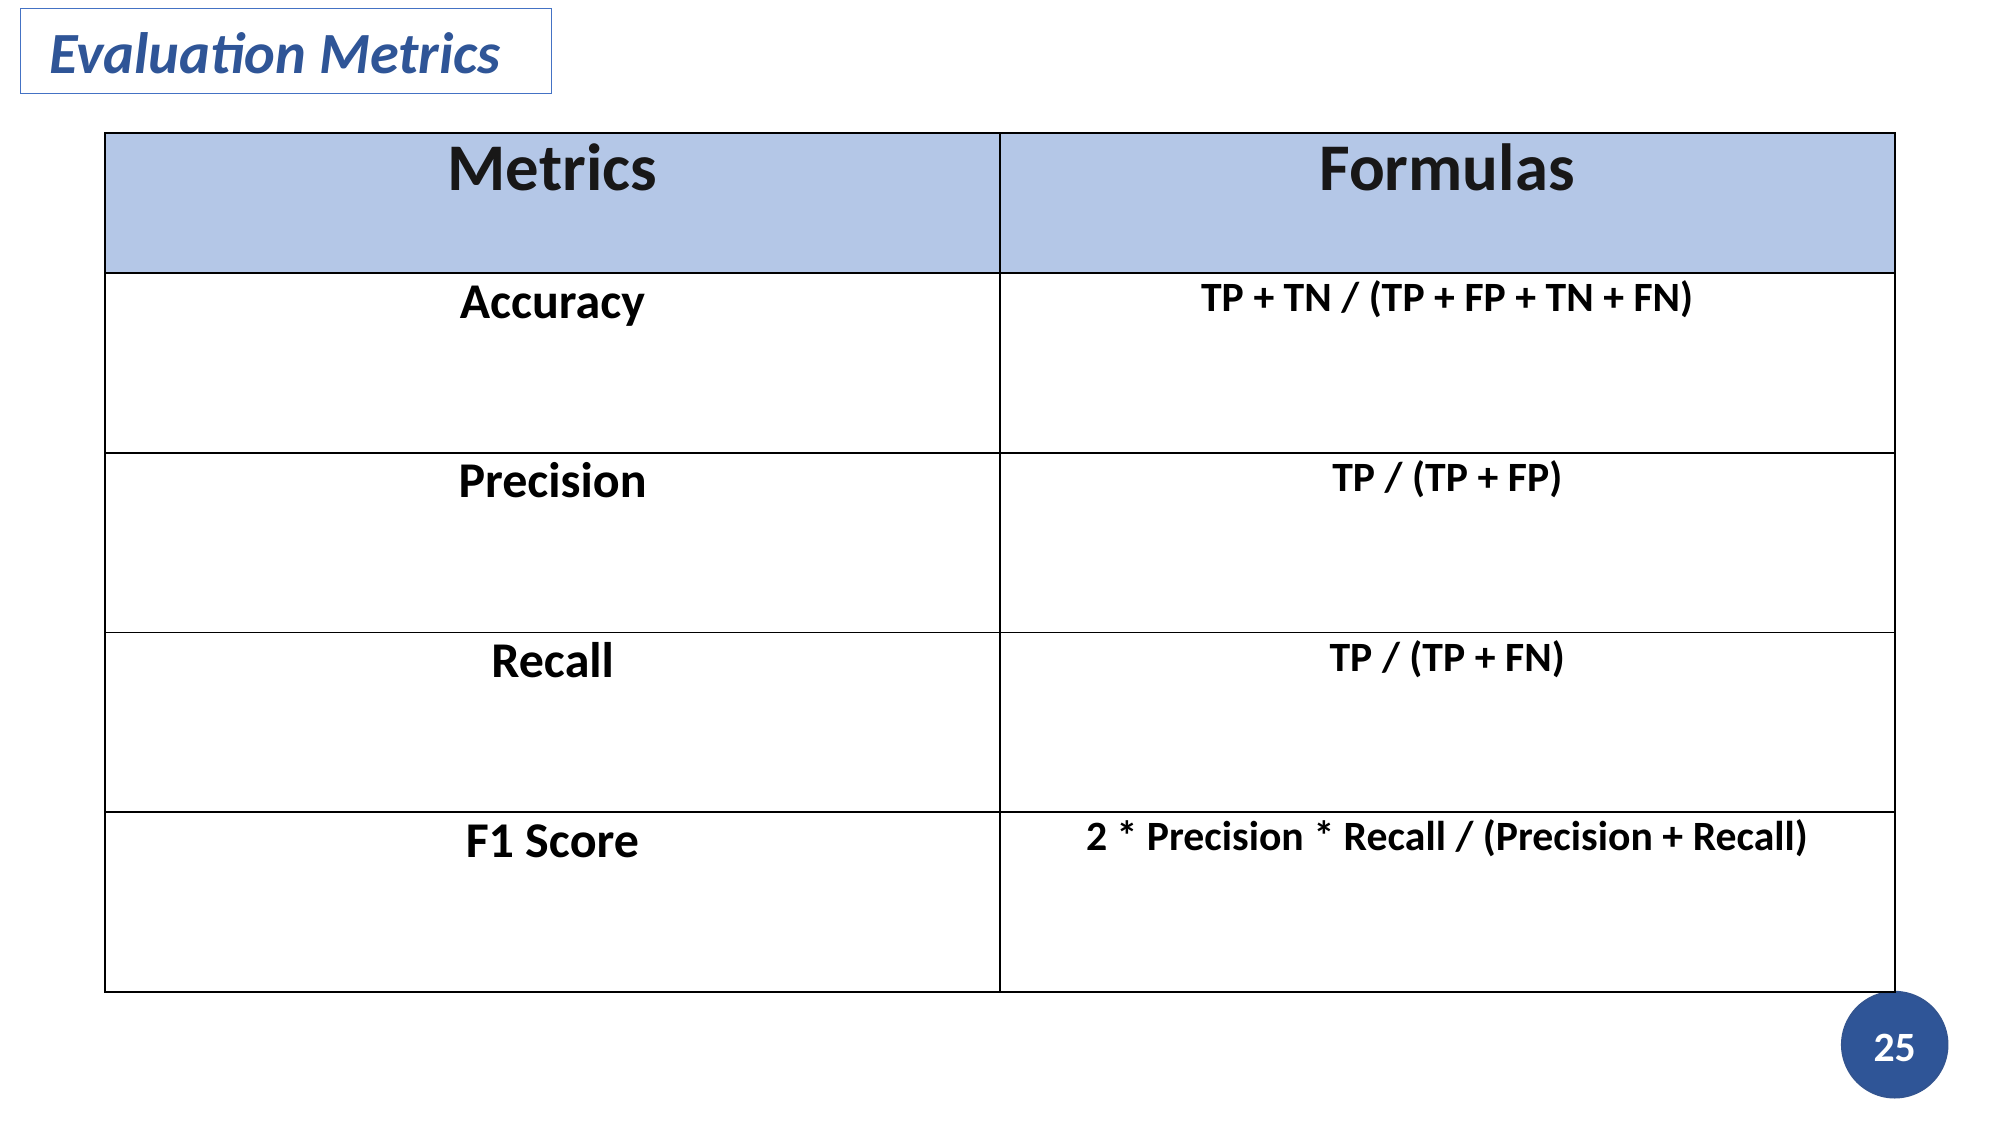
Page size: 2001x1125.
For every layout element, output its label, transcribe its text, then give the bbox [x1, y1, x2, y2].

table_cell TP + TN / (TP + FP + TN + FN) [1001, 274, 1894, 452]
table_cell TP / (TP + FN) [1001, 633, 1894, 811]
table_cell Accuracy [106, 274, 999, 452]
table_header Metrics [106, 134, 999, 272]
table_cell TP / (TP + FP) [1001, 454, 1894, 632]
text_box Evaluation Metrics [20, 8, 552, 94]
table_cell 2 * Precision * Recall / (Precision + Recall) [1001, 813, 1894, 991]
table_header Formulas [1001, 134, 1894, 272]
text_box 25 [1840, 990, 1949, 1099]
table_cell Recall [106, 633, 999, 811]
table_cell Precision [106, 454, 999, 632]
table_cell F1 Score [106, 813, 999, 991]
